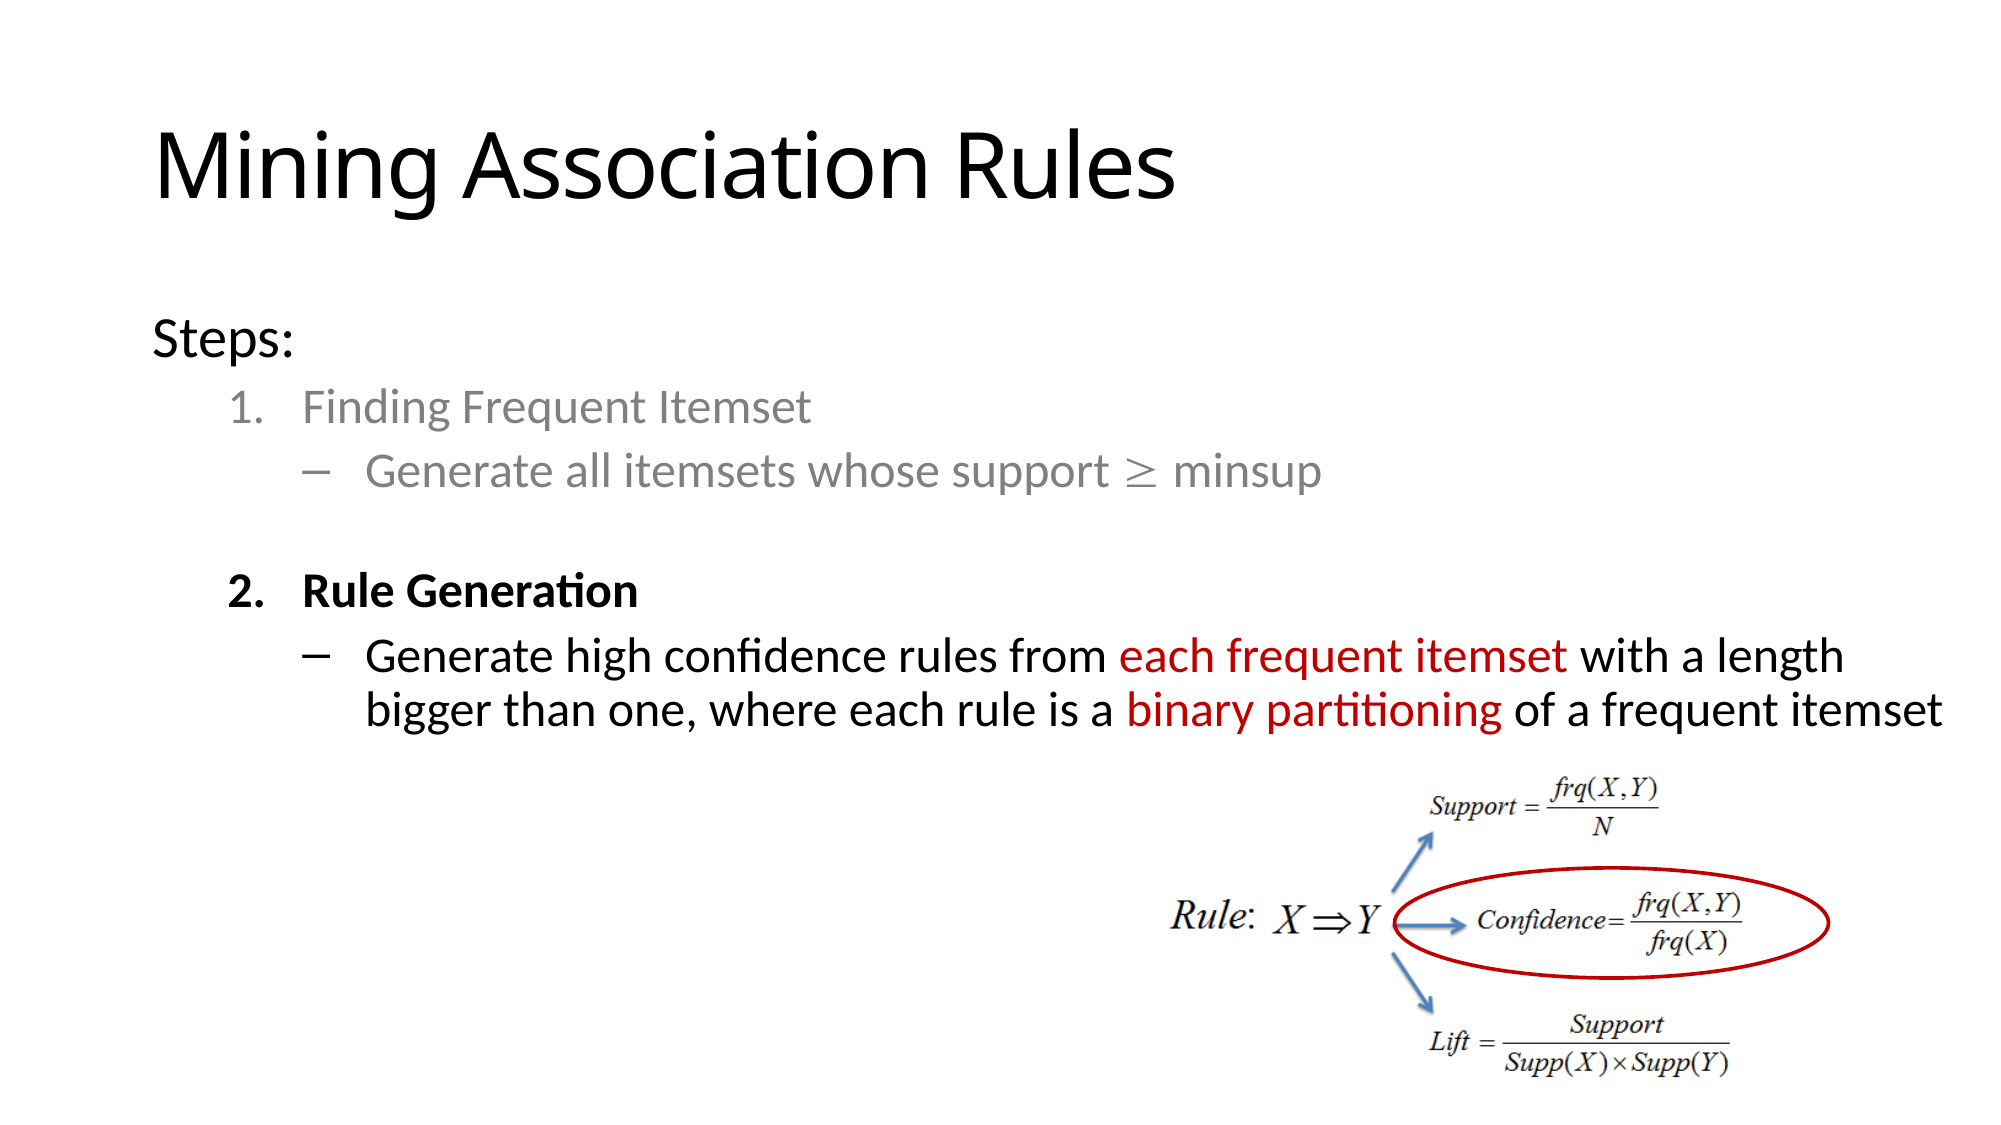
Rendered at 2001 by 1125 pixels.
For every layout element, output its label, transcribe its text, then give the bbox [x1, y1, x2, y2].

picture [1151, 741, 1762, 1109]
title Mining Association Rules [137, 59, 1863, 278]
text_box [1762, 882, 1830, 964]
list Steps: Finding Frequent Itemset Generate all itemsets whose support  minsup Rule Generation Generate high confidence rules from each frequent itemset with a length bigger than one, where each rule is a binary partitioning of a frequent itemset [137, 299, 1974, 1014]
